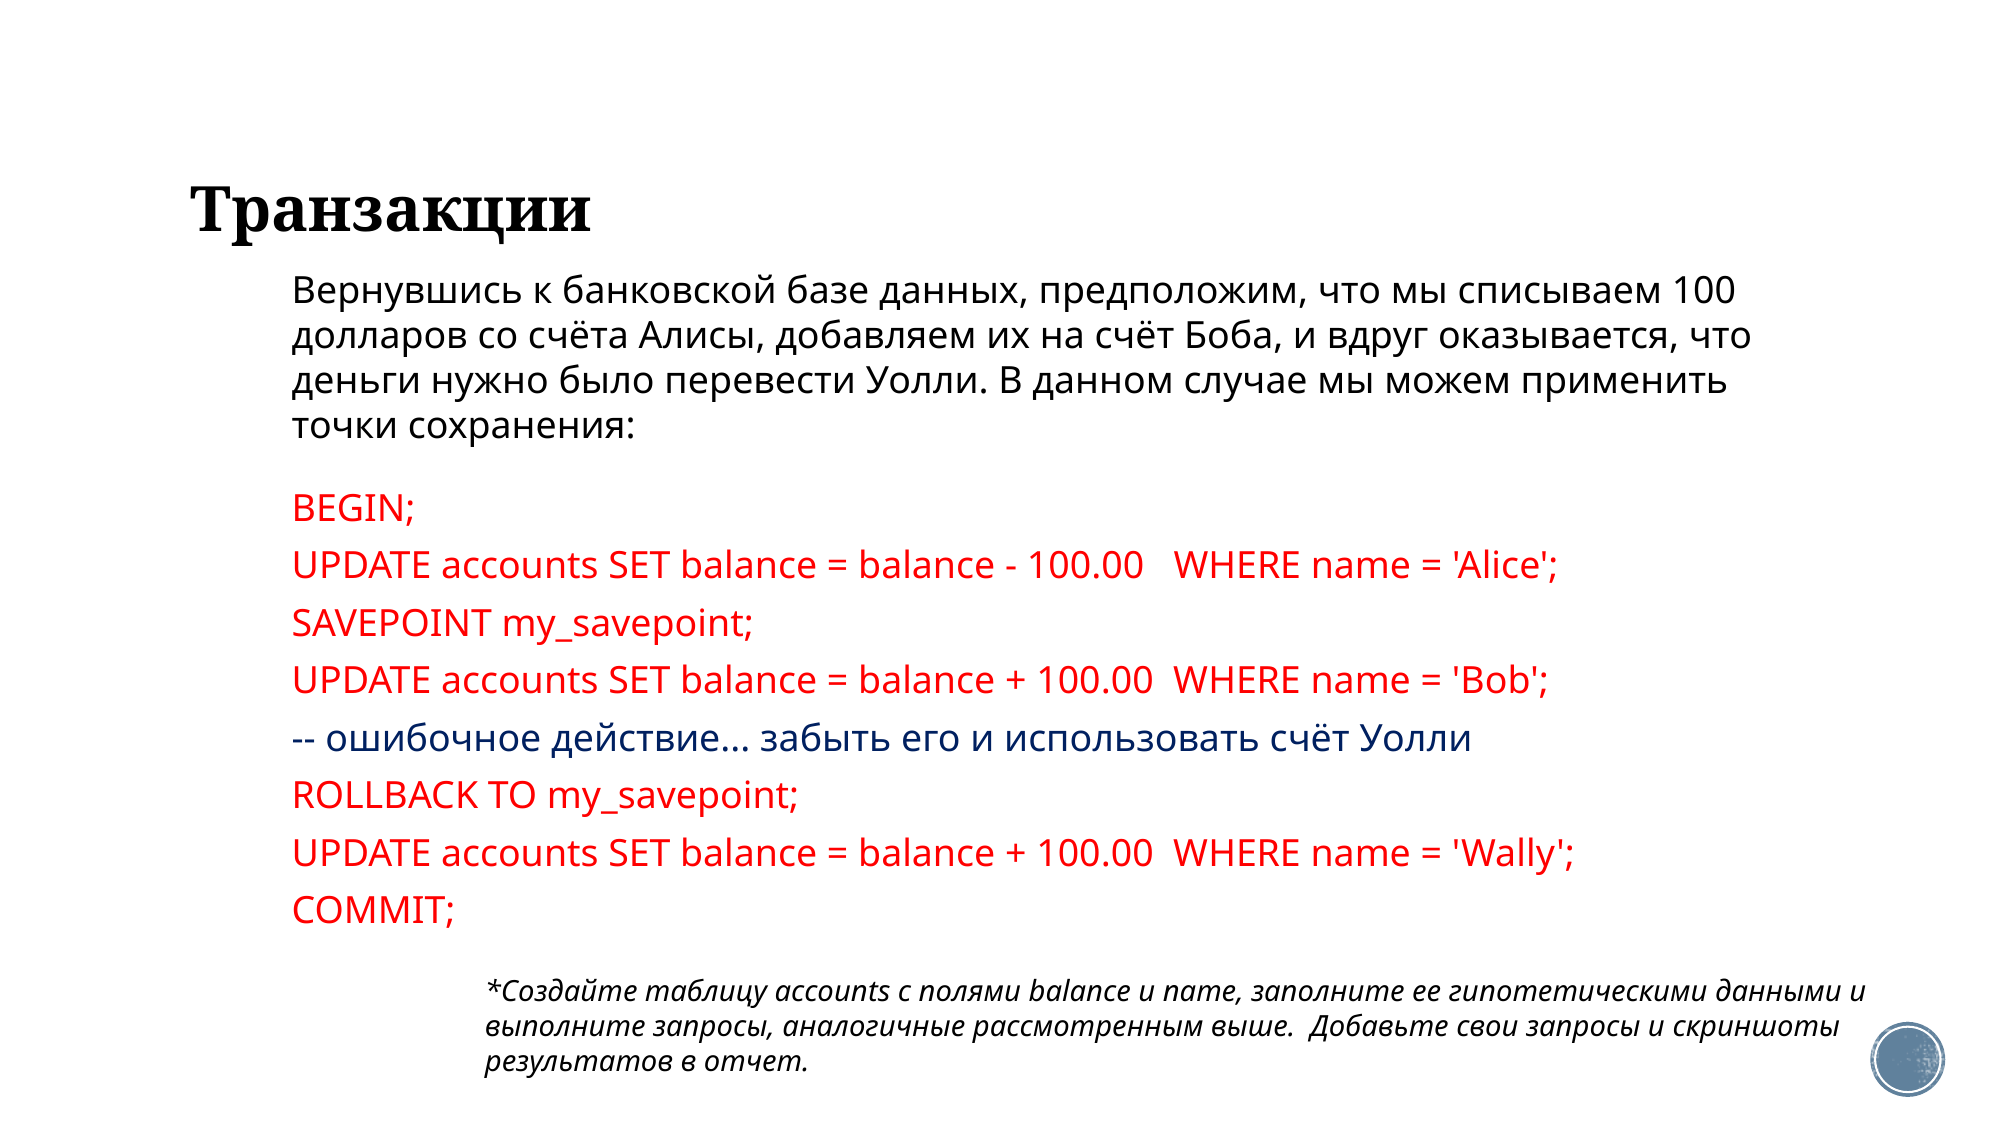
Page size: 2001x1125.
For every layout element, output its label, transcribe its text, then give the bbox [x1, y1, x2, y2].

text_box Вернувшись к банковской базе данных, предположим, что мы списываем 100 долларов со счёта Алисы, добавляем их на счёт Боба, и вдруг оказывается, что деньги нужно было перевести Уолли. В данном случае мы можем применить точки сохранения: BEGIN; UPDATE accounts SET balance = balance - 100.00 WHERE name = 'Alice'; SAVEPOINT my_savepoint; UPDATE accounts SET balance = balance + 100.00 WHERE name = 'Bob'; -- ошибочное действие... забыть его и использовать счёт Уолли ROLLBACK TO my_savepoint; UPDATE accounts SET balance = balance + 100.00 WHERE name = 'Wally'; COMMIT; [276, 258, 1802, 939]
title Транзакции [175, 79, 1826, 344]
text_box *Создайте таблицу accounts с полями balance и name, заполните ее гипотетическими данными и выполните запросы, аналогичные рассмотренным выше. Добавьте свои запросы и скриншоты результатов в отчет. [470, 964, 1884, 1085]
